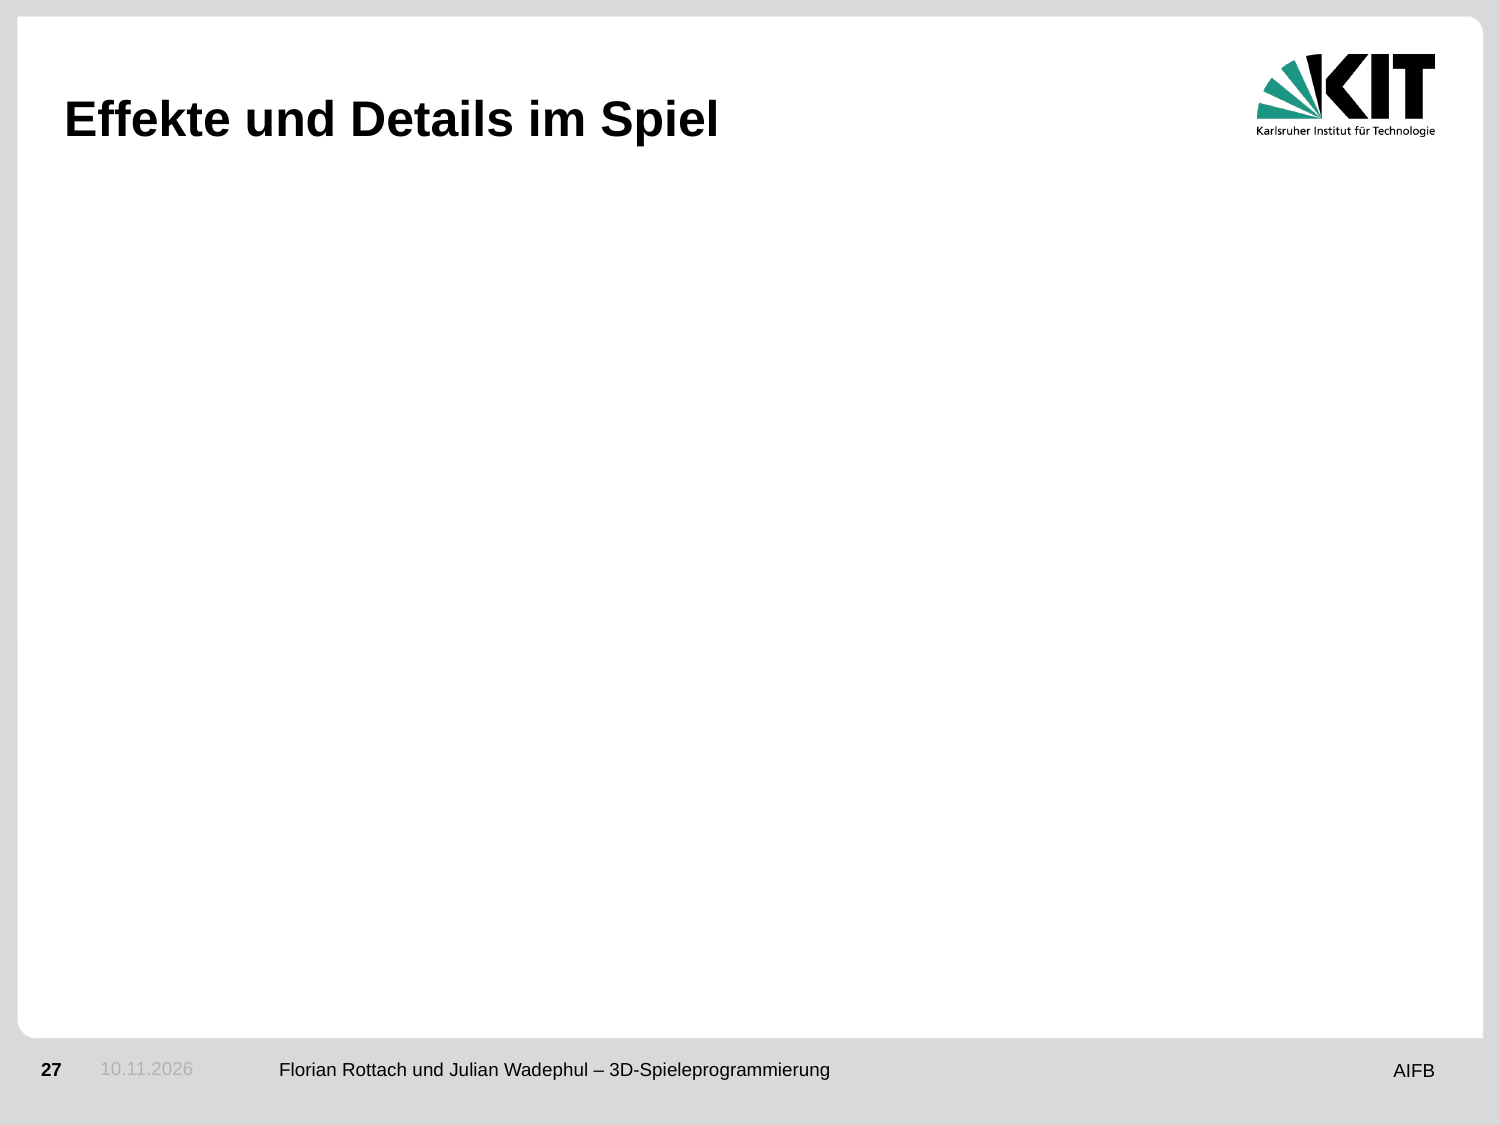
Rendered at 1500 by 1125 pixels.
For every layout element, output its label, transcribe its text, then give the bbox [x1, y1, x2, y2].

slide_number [100, 1057, 272, 1117]
footer Florian Rottach und Julian Wadephul – 3D-Spieleprogrammierung [279, 1057, 976, 1117]
picture [0, 0, 1500, 1125]
title Effekte und Details im Spiel [64, 54, 1198, 147]
